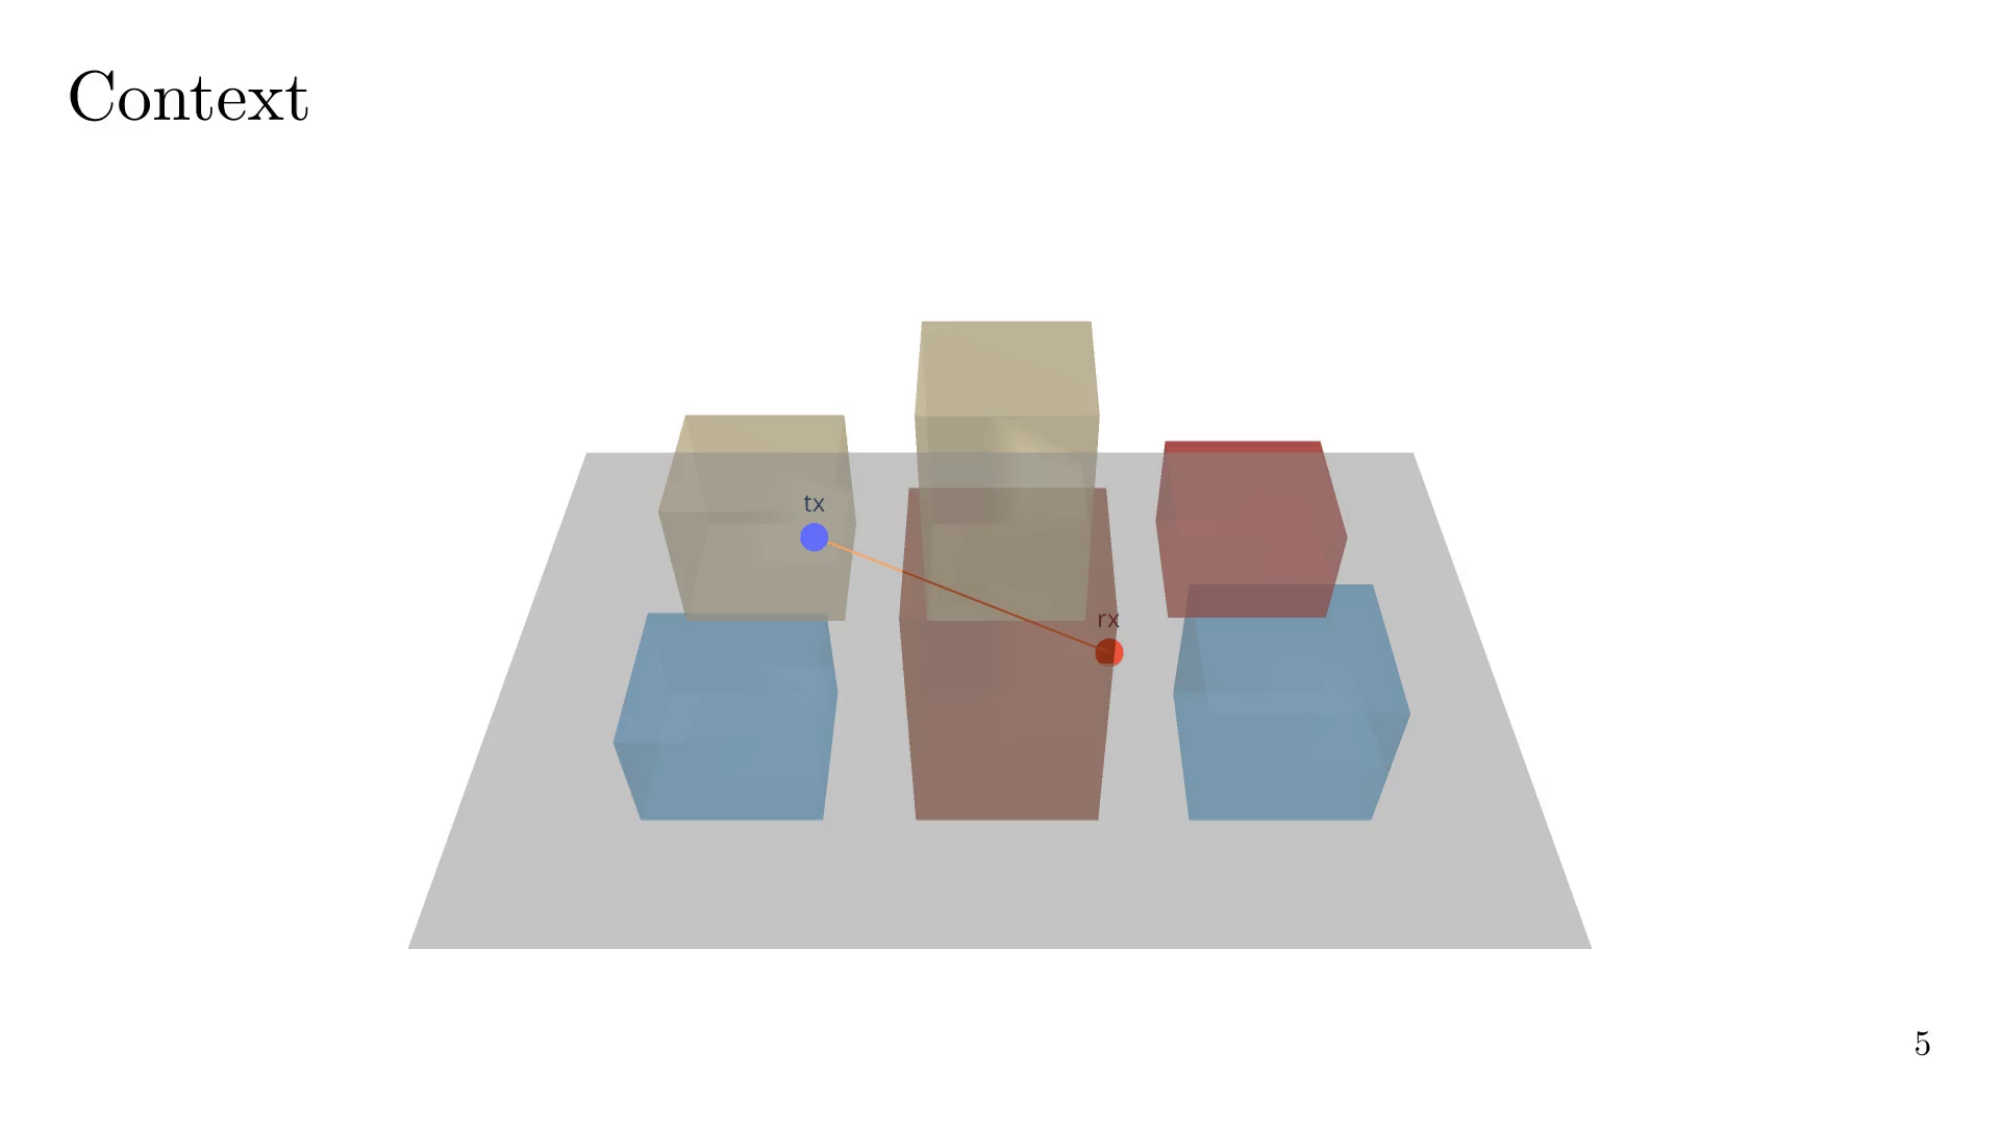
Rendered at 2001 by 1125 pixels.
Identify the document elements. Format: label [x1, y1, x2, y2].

text_box [0, 0, 2000, 1125]
